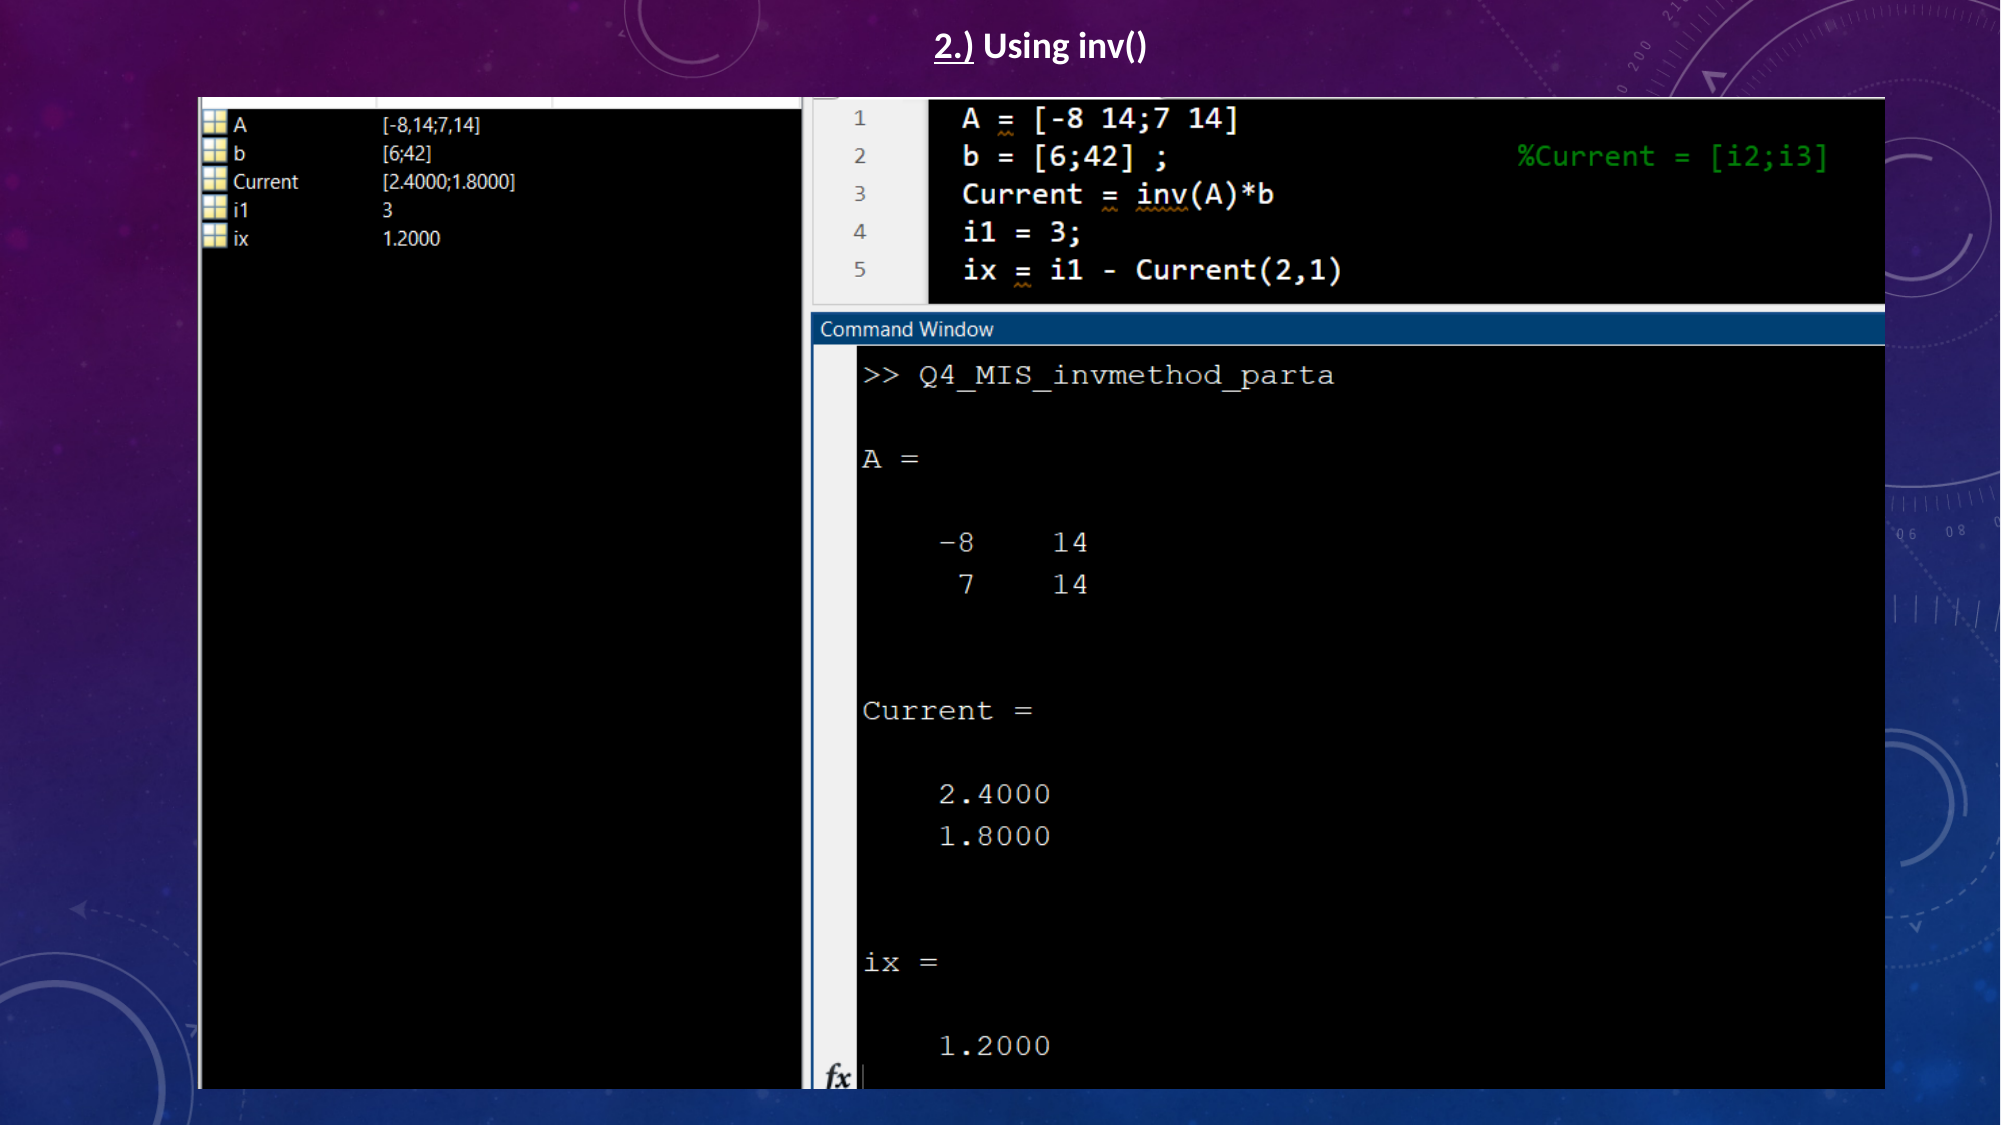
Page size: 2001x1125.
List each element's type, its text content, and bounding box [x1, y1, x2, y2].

text_box 2.) Using inv() [13, 14, 2000, 74]
picture [0, 0, 2001, 1125]
